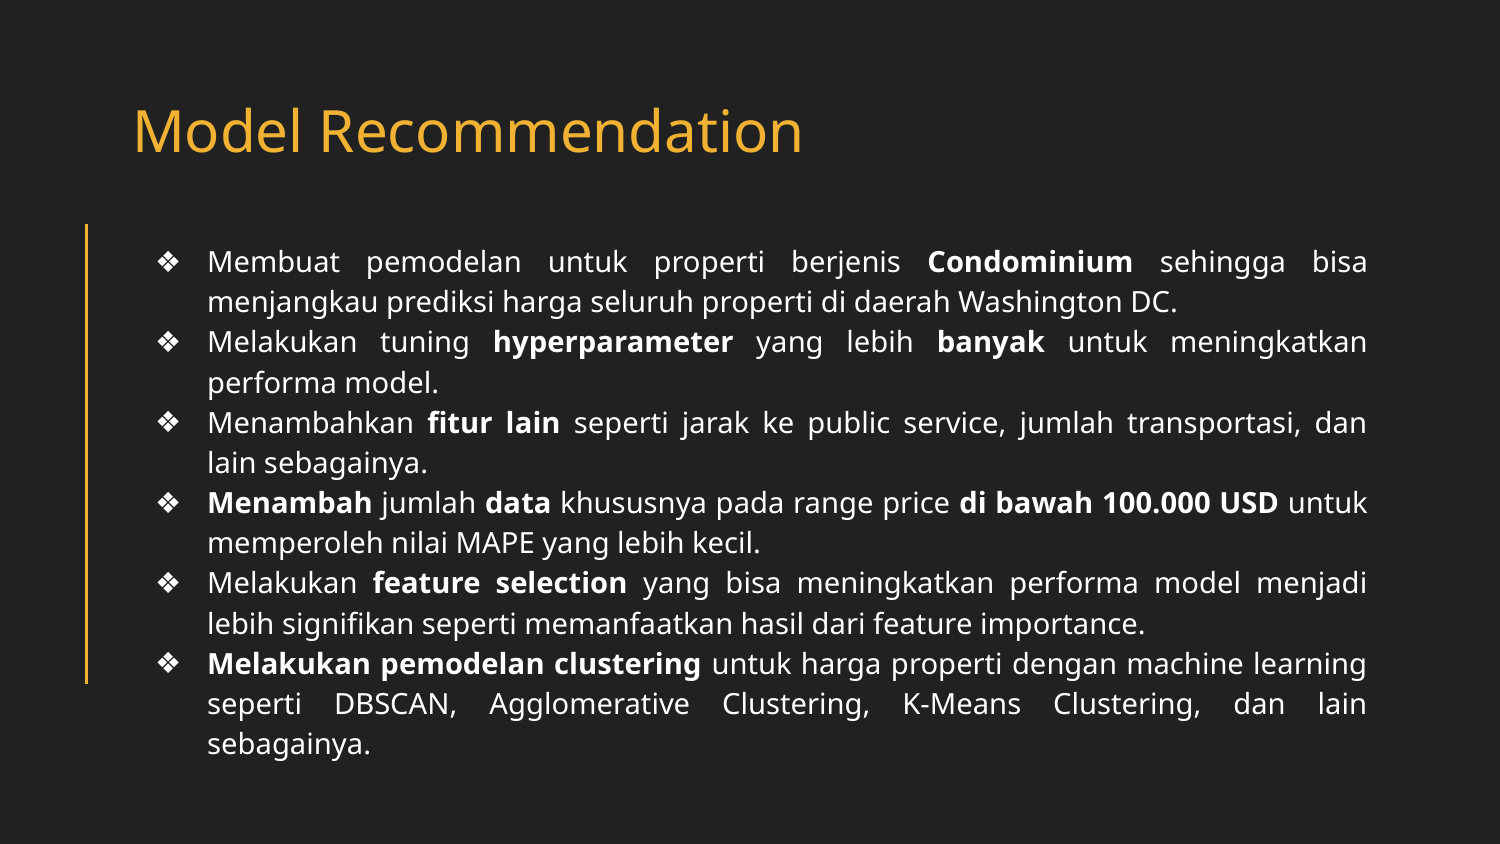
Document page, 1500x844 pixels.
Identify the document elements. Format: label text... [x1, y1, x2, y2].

title Model Recommendation [116, 90, 1383, 169]
list Membuat pemodelan untuk properti berjenis Condominium sehingga bisa menjangkau prediksi harga seluruh properti di daerah Washington DC. Melakukan tuning hyperparameter yang lebih banyak untuk meningkatkan performa model. Menambahkan fitur lain seperti jarak ke public service, jumlah transportasi, dan lain sebagainya. Menambah jumlah data khususnya pada range price di bawah 100.000 USD untuk memperoleh nilai MAPE yang lebih kecil. Melakukan feature selection yang bisa meningkatkan performa model menjadi lebih signifikan seperti memanfaatkan hasil dari feature importance. Melakukan pemodelan clustering untuk harga properti dengan machine learning seperti DBSCAN, Agglomerative Clustering, K-Means Clustering, dan lain sebagainya. [116, 223, 1383, 685]
